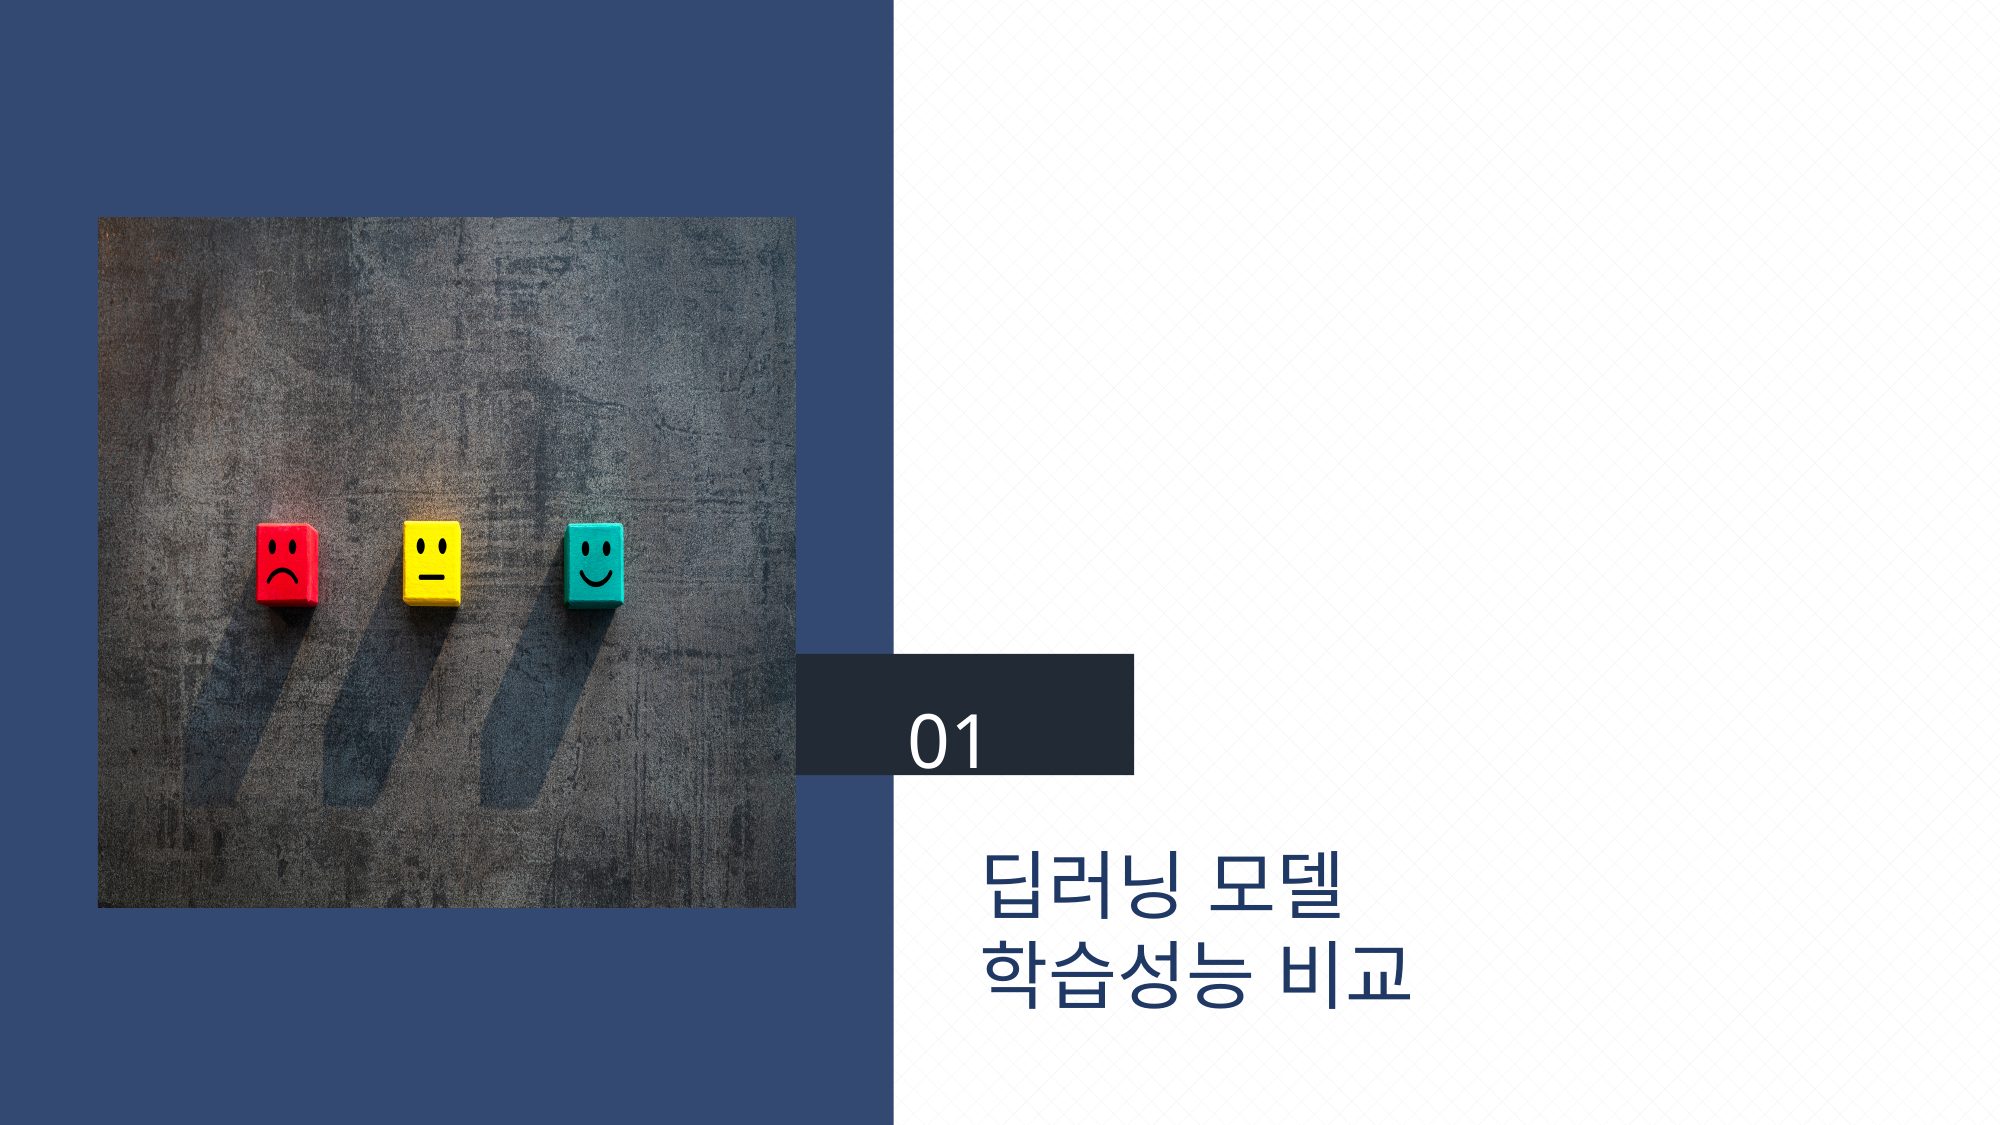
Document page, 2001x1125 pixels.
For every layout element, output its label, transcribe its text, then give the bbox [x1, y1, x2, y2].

text_box [0, 0, 895, 1125]
text_box [97, 217, 797, 908]
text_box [695, 620, 1306, 776]
text_box 딥러닝 모델 학습성능 비교 [964, 831, 1430, 1026]
